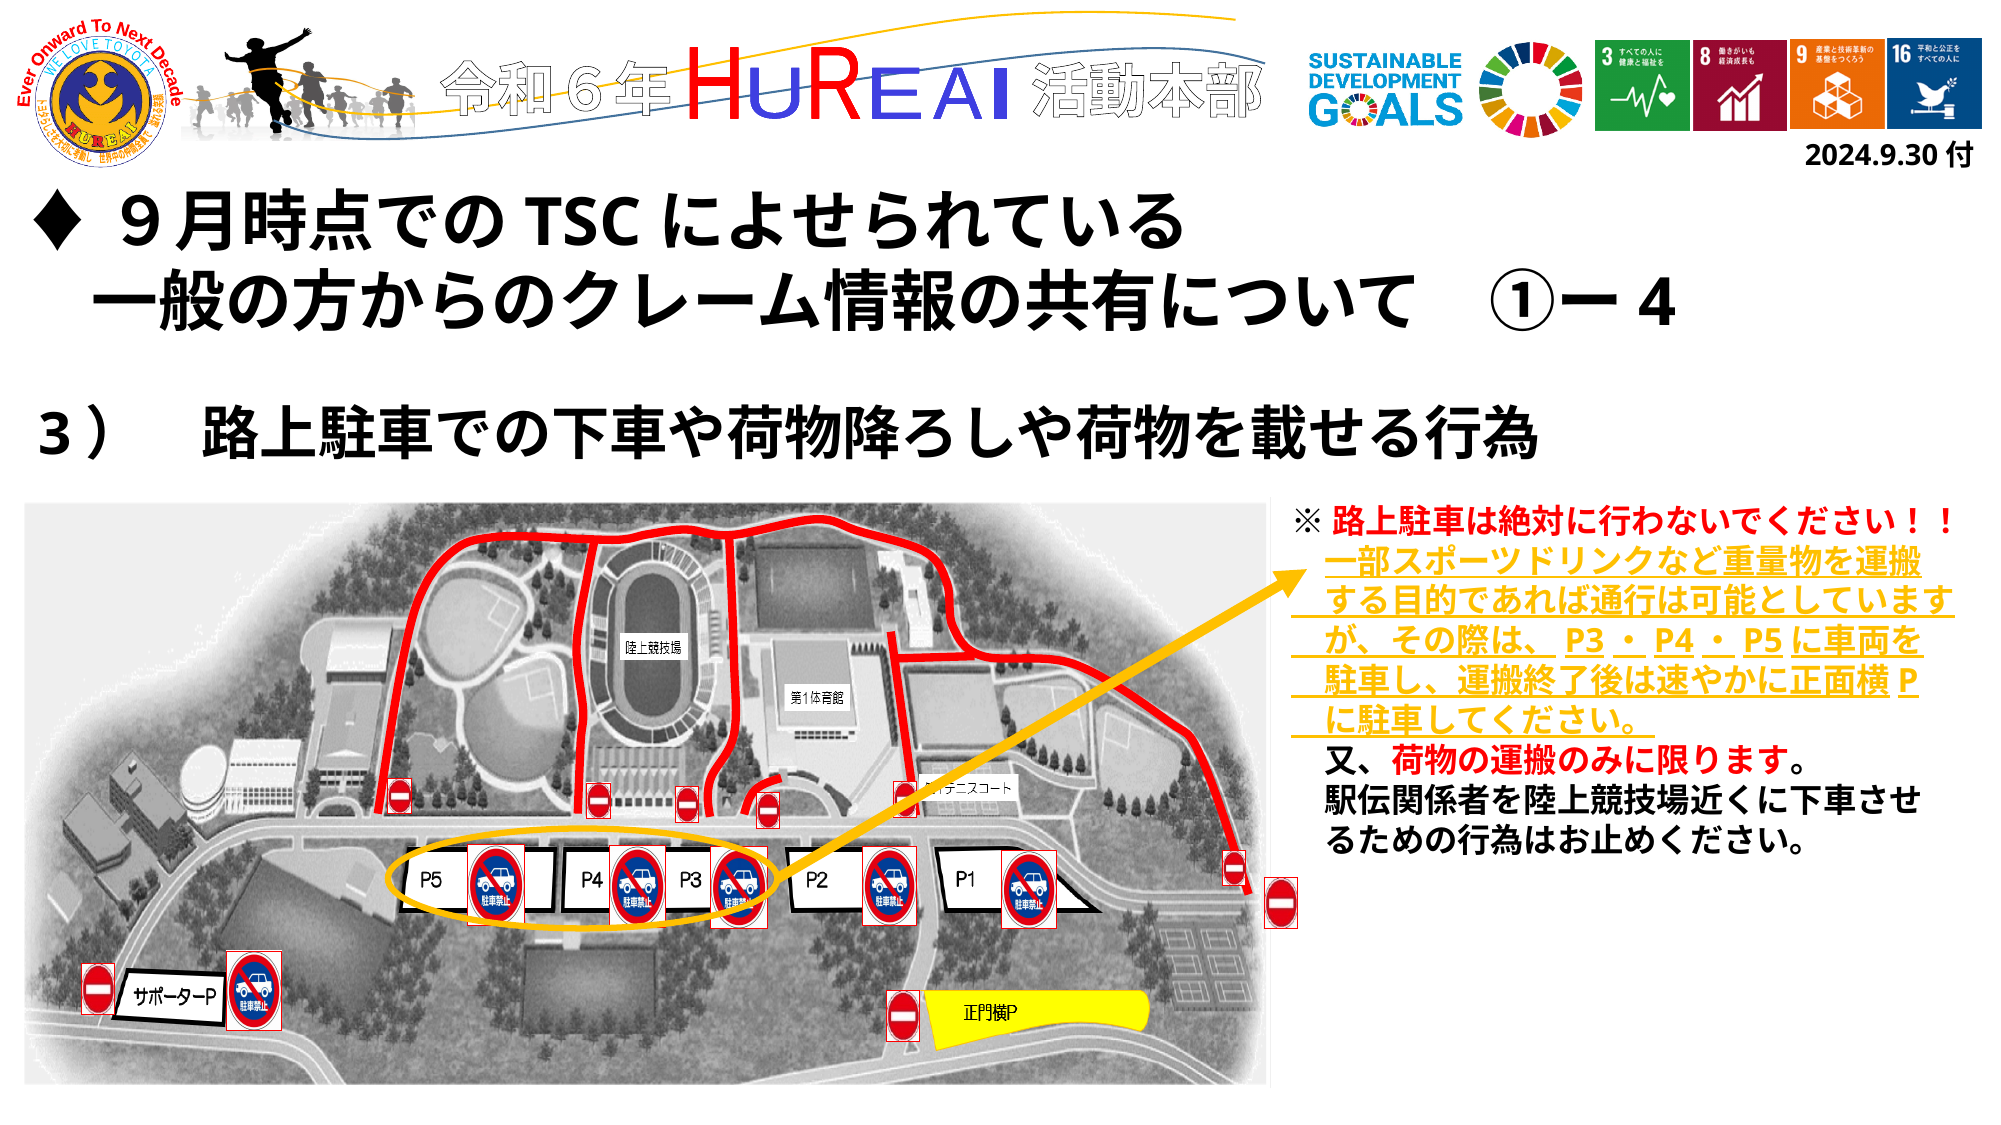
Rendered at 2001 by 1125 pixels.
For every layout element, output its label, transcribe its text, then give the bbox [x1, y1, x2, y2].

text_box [1291, 38, 1982, 140]
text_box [21, 497, 1298, 1089]
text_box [23, 25, 178, 187]
text_box 3） 路上駐車での下車や荷物降ろしや荷物を載せる行為 [23, 388, 1885, 474]
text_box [181, 11, 1281, 141]
text_box 2024.9.30付 [1789, 128, 1990, 179]
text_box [777, 569, 1308, 879]
text_box ※路上駐車は絶対に行わないでください！！ 一部スポーツドリンクなど重量物を運搬 する目的であれば通行は可能としています が、その際は、P3・P4・P5に車両を 駐車し、運搬終了後は速やかに正面横P に駐車してください。 又、荷物の運搬のみに限ります。 駅伝関係者を陸上競技場近くに下車させ るための行為はお止めください。 [1276, 492, 2000, 987]
text_box ♦９月時点でのTSCによせられている 一般の方からのクレーム情報の共有について ①ー4 [9, 171, 1693, 347]
